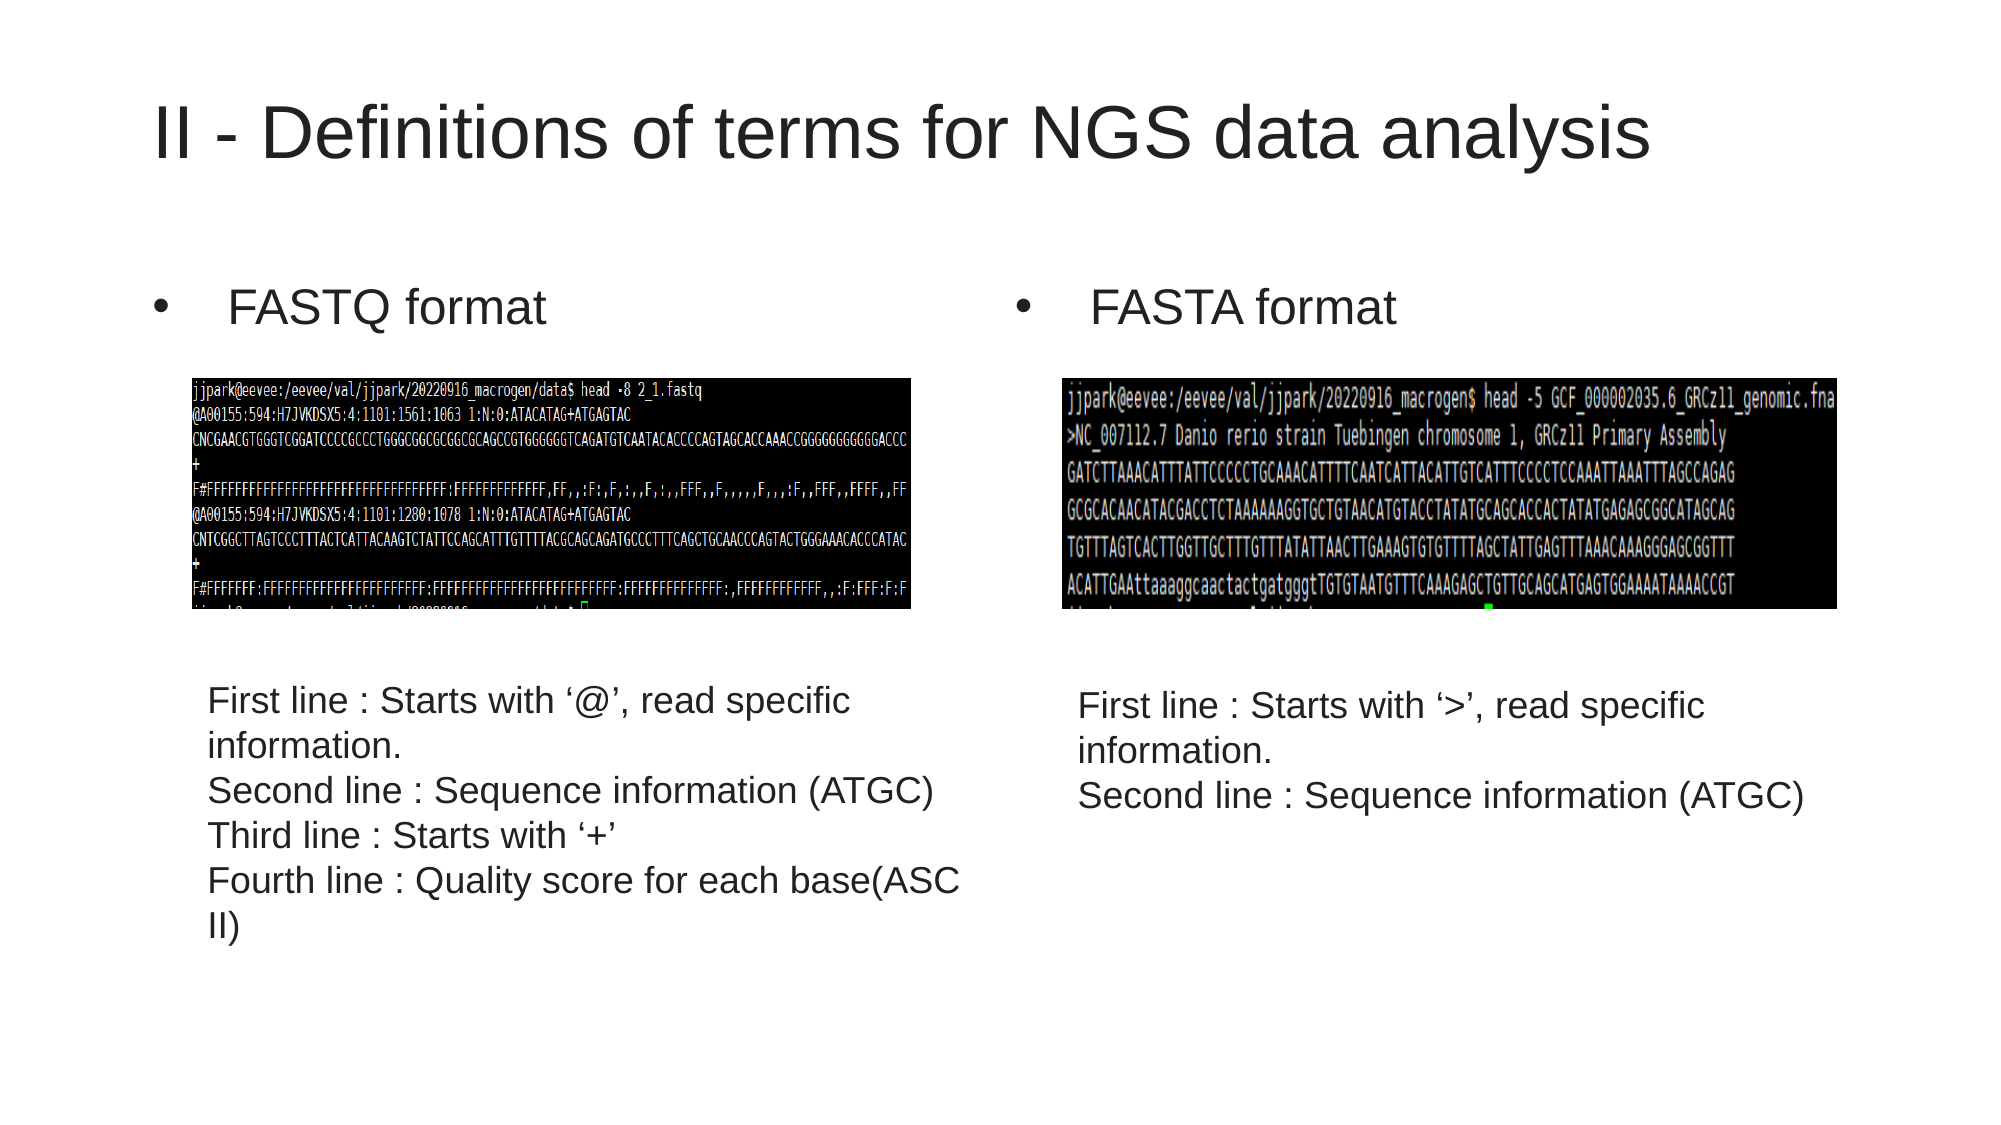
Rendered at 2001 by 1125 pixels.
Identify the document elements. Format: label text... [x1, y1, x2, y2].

text_box FASTA format [999, 251, 1863, 305]
text_box First line : Starts with ‘>’, read specific information. Second line : Sequence information (ATGC) [1062, 673, 1890, 926]
text_box FASTQ format [137, 251, 999, 305]
picture [1062, 378, 1837, 609]
picture [192, 378, 911, 609]
title II - Definitions of terms for NGS data analysis [137, 59, 1863, 251]
text_box First line : Starts with ‘@’, read specific information. Second line : Sequence information (ATGC) Third line : Starts with ‘+’ Fourth line : Quality score for each base(ASC II) [192, 668, 1020, 1056]
